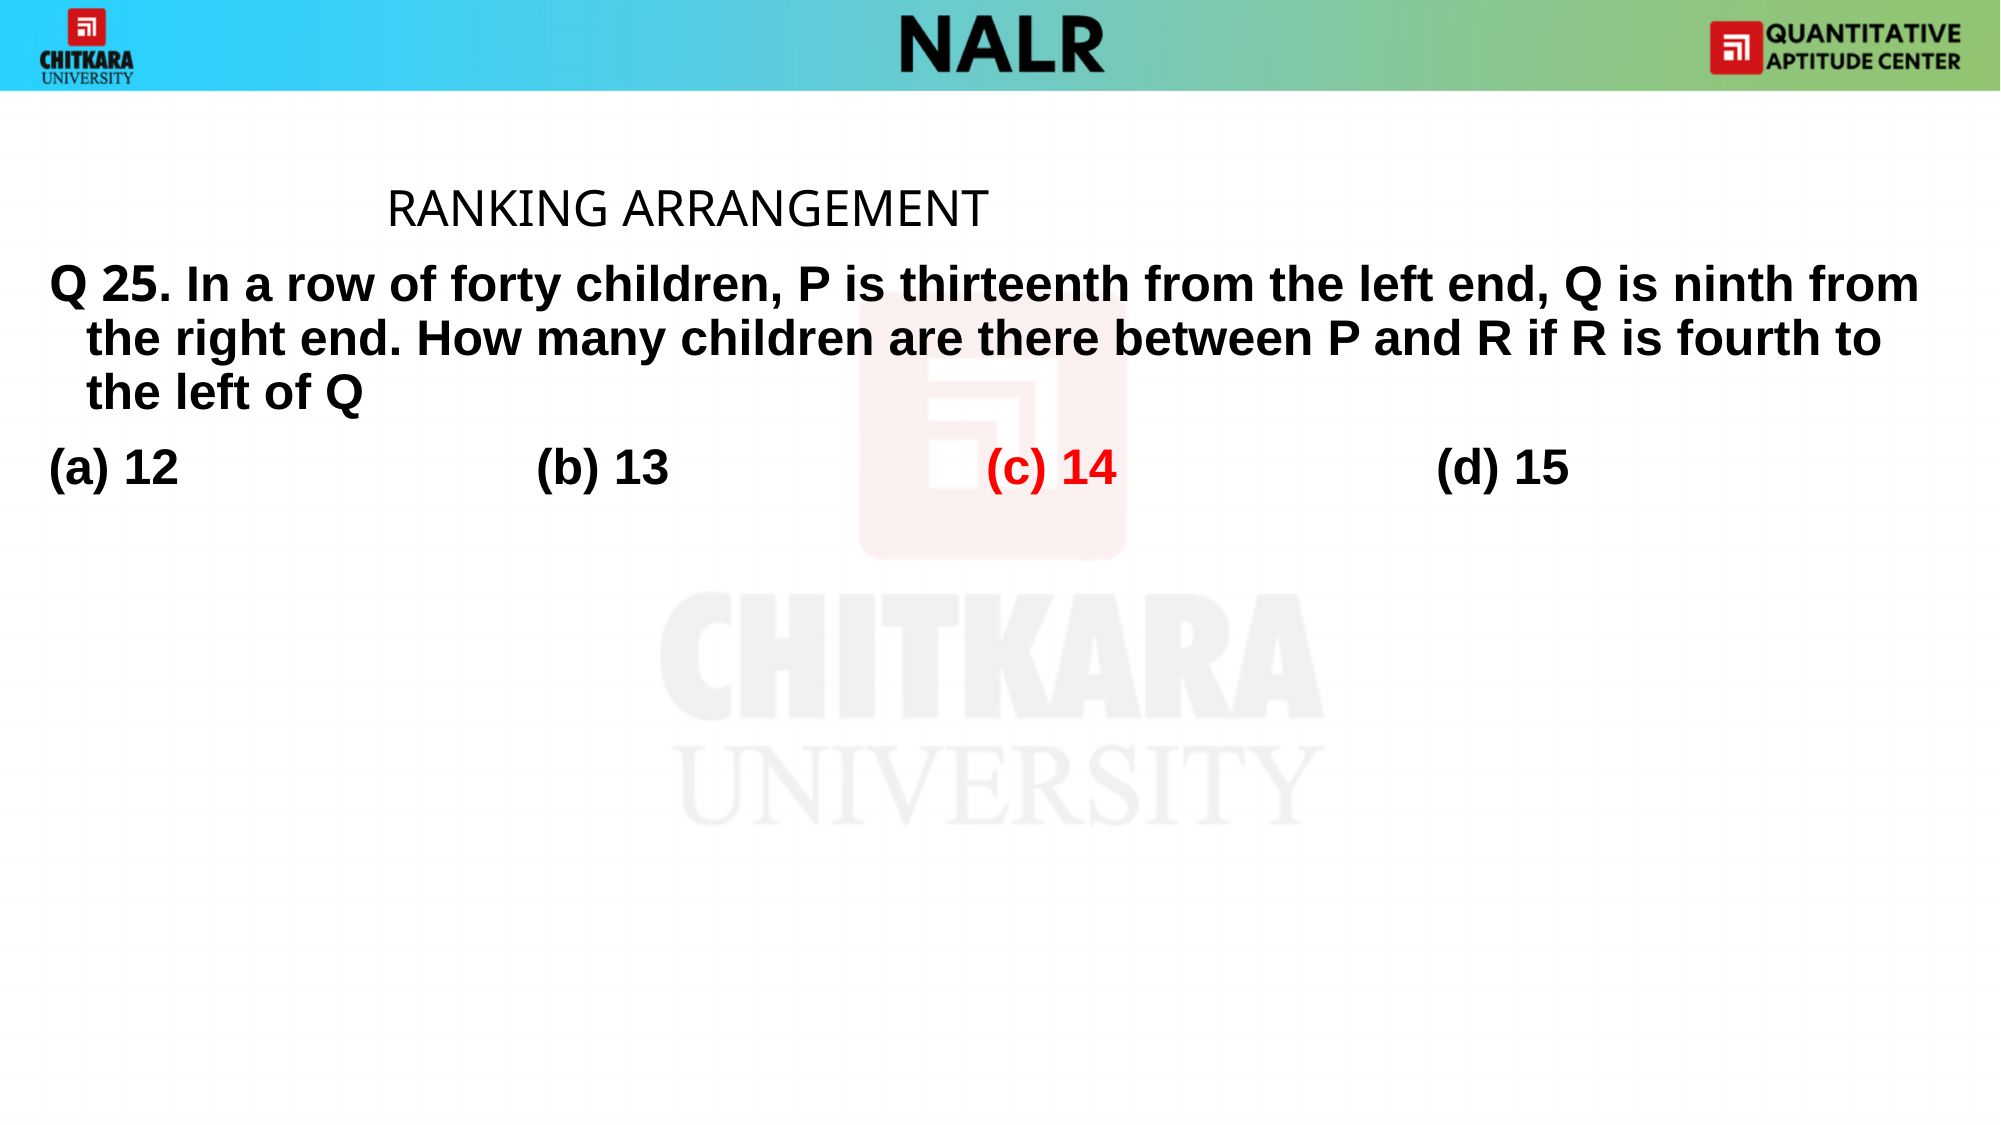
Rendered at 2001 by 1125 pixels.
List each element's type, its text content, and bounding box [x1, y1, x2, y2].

picture [0, 0, 2001, 1125]
title [41, 31, 1959, 142]
list RANKING ARRANGEMENT Q 25. In a row of forty children, P is thirteenth from the left end, Q is ninth from the right end. How many children are there between P and R if R is fourth to the left of Q (a) 12 (b) 13 (c) 14 (d) 15 [33, 175, 1959, 1053]
